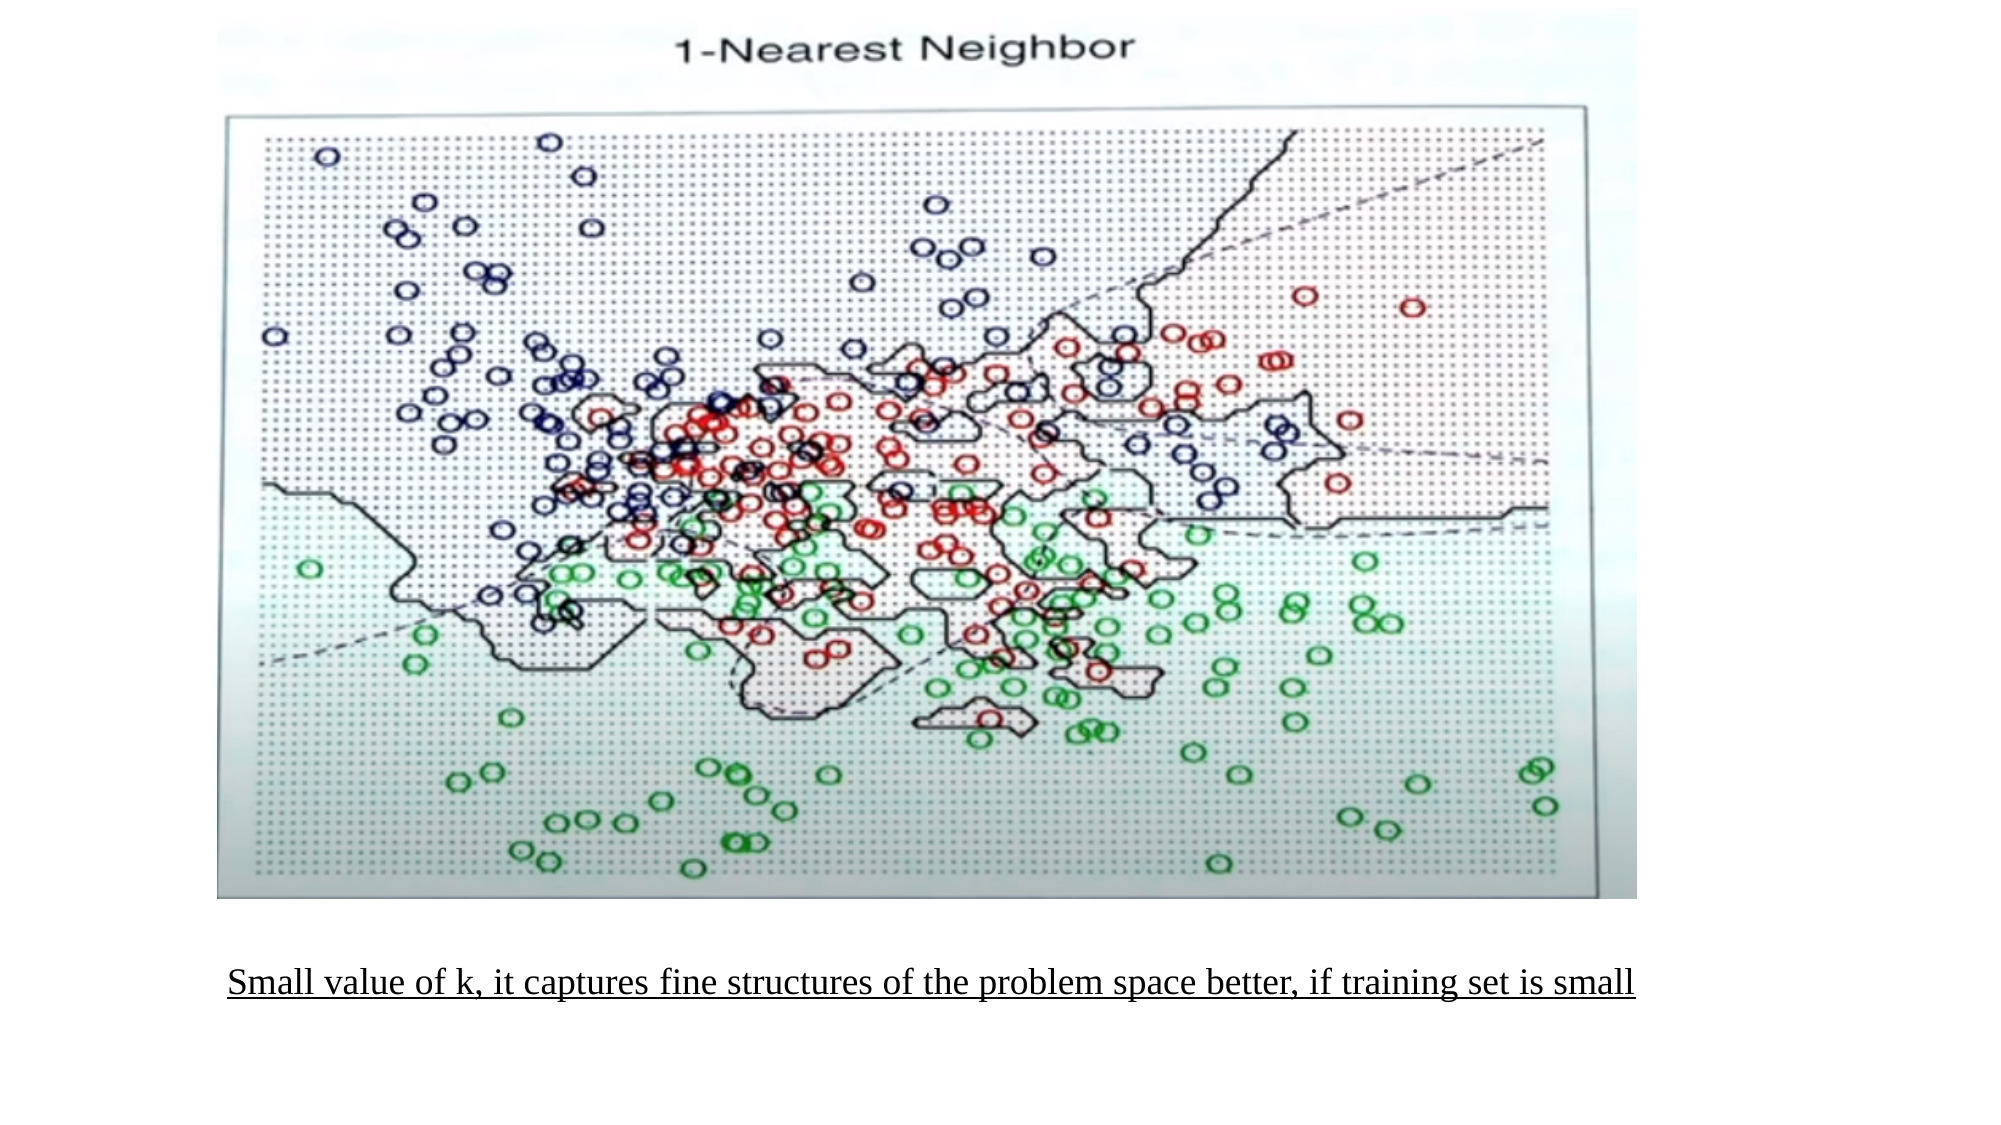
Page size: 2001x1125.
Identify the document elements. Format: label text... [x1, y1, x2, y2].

picture [217, 7, 1637, 899]
text_box Small value of k, it captures fine structures of the problem space better, if training set is small [212, 949, 1700, 1010]
